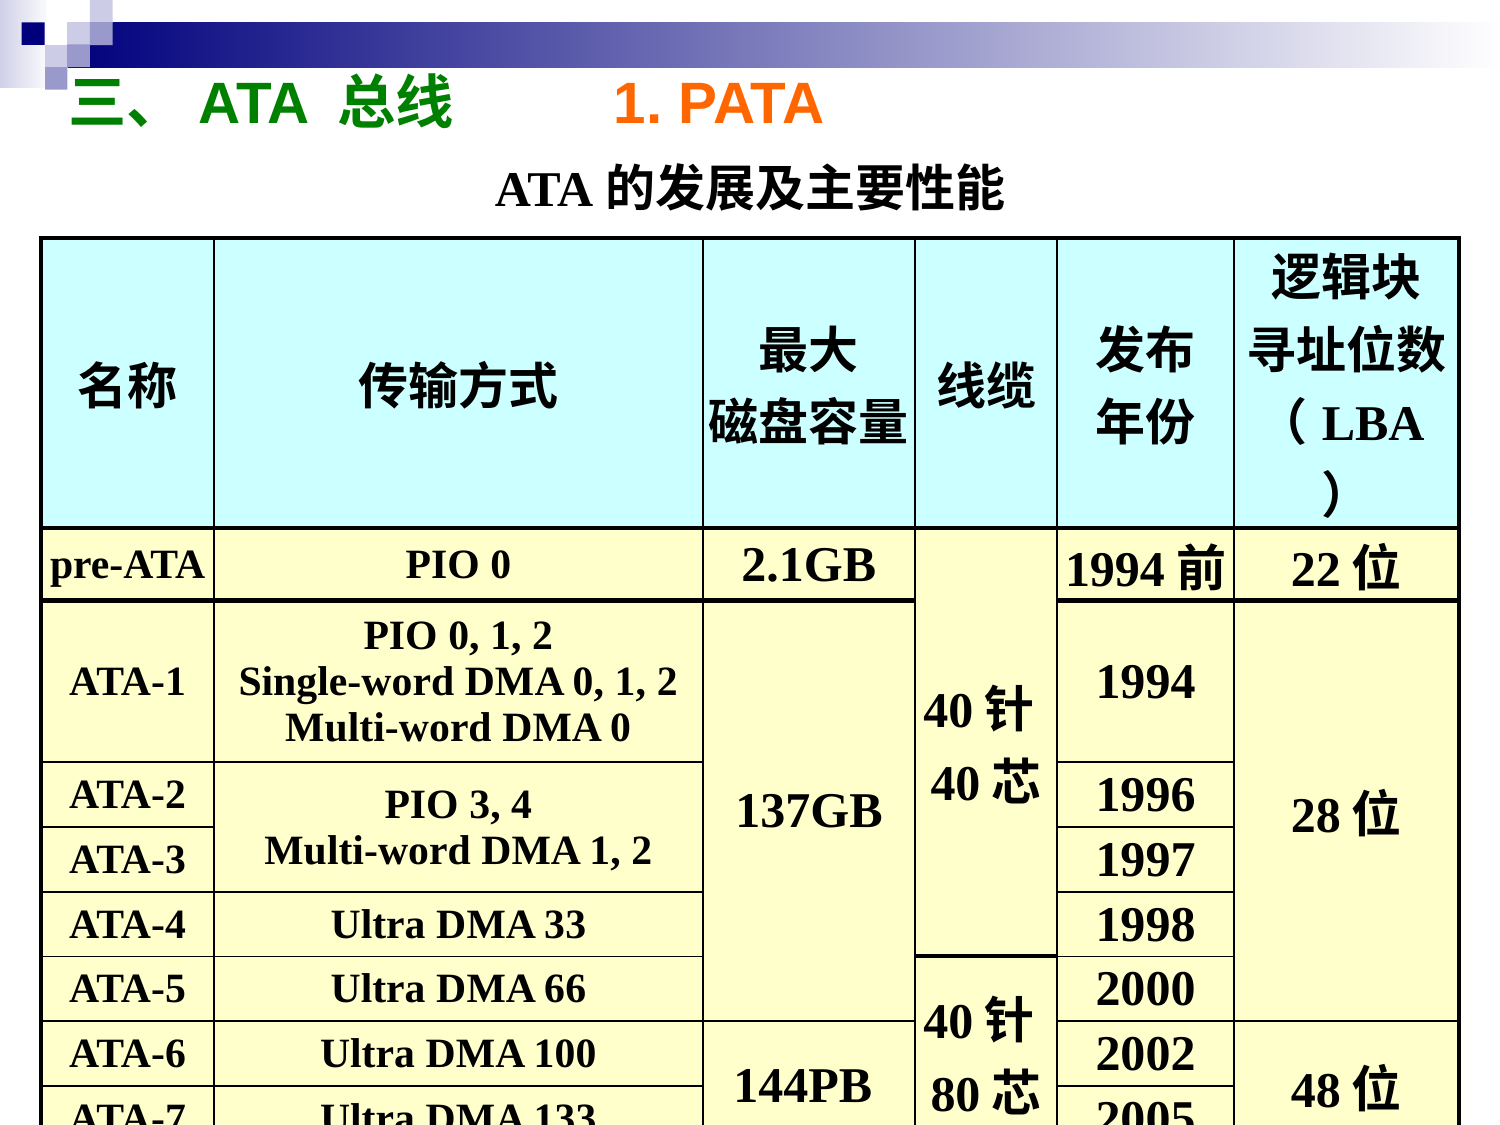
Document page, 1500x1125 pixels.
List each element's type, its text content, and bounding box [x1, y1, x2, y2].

table_cell 137GB [704, 603, 914, 1020]
table_cell Ultra DMA 66 [215, 957, 702, 1020]
table_cell pre-ATA [43, 530, 213, 598]
list ATA的发展及主要性能 [40, 148, 1459, 232]
table_cell 2000 [1058, 957, 1233, 1020]
table_cell ATA-4 [43, 893, 213, 956]
table_header 传输方式 [215, 240, 702, 526]
table_cell 40针80芯 [916, 958, 1056, 1125]
table_cell 40针40芯 [916, 530, 1056, 954]
table_cell PIO 0 [215, 530, 702, 598]
table_cell 22位 [1235, 530, 1457, 598]
table_cell ATA-6 [43, 1022, 213, 1085]
table_cell ATA-5 [43, 957, 213, 1020]
table_cell 48位 [1235, 1022, 1457, 1125]
table_cell 1994前 [1058, 530, 1233, 598]
title 三、ATA 总线 1. PATA [52, 62, 1471, 138]
table_cell 2005 [1058, 1087, 1233, 1125]
table_cell 1996 [1058, 763, 1233, 826]
table_cell 144PB [704, 1022, 914, 1125]
table_cell 2.1GB [704, 530, 914, 598]
table_cell PIO 3, 4 Multi-word DMA 1, 2 [215, 763, 702, 891]
table_cell 1997 [1058, 828, 1233, 891]
table_cell 1998 [1058, 893, 1233, 956]
table_cell ATA-1 [43, 603, 213, 761]
table_header 逻辑块 寻址位数 （LBA） [1235, 240, 1457, 526]
table_cell 2002 [1058, 1022, 1233, 1085]
table_cell ATA-2 [43, 763, 213, 826]
table_header 名称 [43, 240, 213, 526]
table_cell Ultra DMA 33 [215, 893, 702, 956]
table_cell Ultra DMA 100 [215, 1022, 702, 1085]
table_header 最大 磁盘容量 [704, 240, 914, 526]
table_cell Ultra DMA 133 [215, 1087, 702, 1125]
table_cell PIO 0, 1, 2 Single-word DMA 0, 1, 2 Multi-word DMA 0 [215, 603, 702, 761]
table_header 发布 年份 [1058, 240, 1233, 526]
table_cell ATA-7 [43, 1087, 213, 1125]
table_cell 28位 [1235, 603, 1457, 1020]
table_header 线缆 [916, 240, 1056, 526]
table_cell ATA-3 [43, 828, 213, 891]
table_cell 1994 [1058, 603, 1233, 761]
